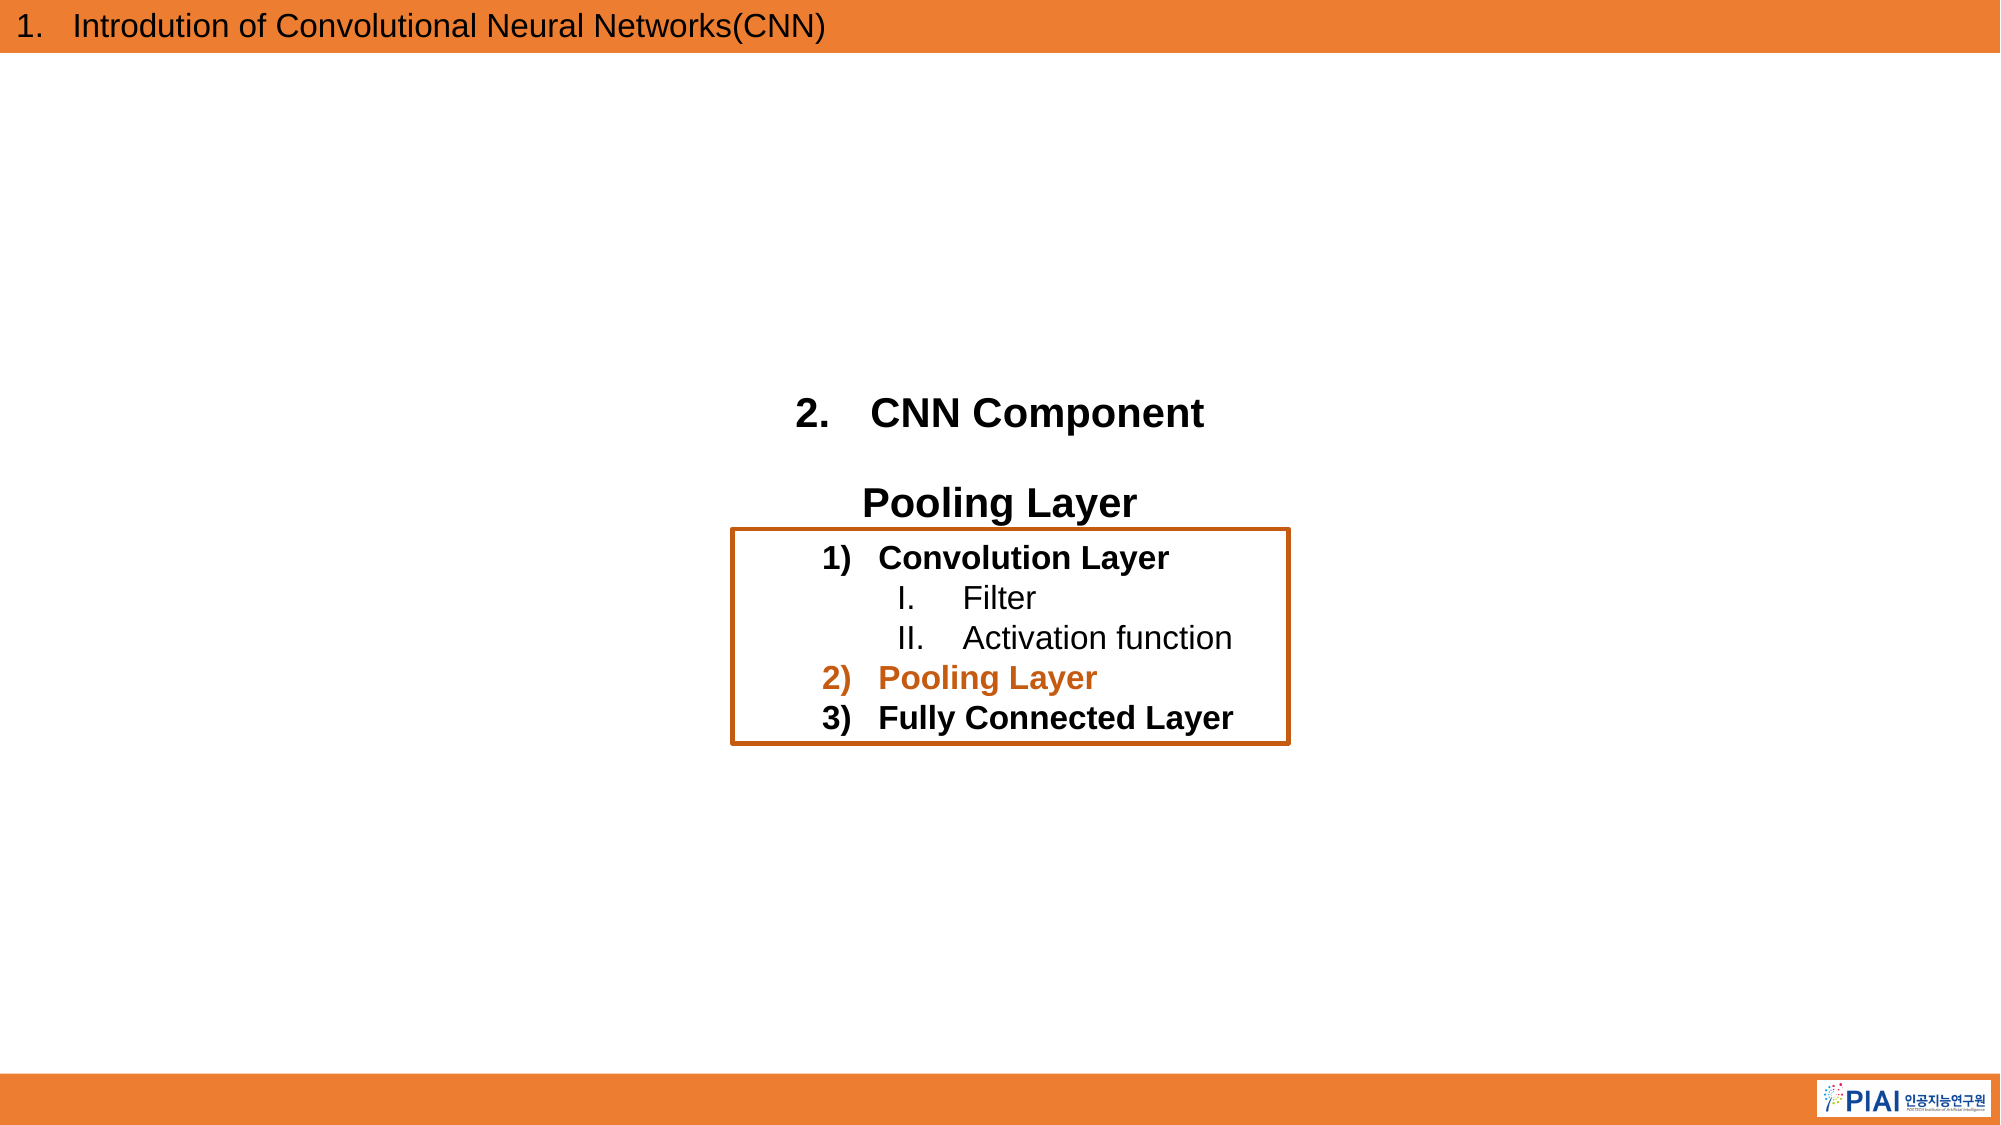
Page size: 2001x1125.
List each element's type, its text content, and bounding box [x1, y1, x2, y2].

text_box [0, 0, 2000, 54]
text_box [0, 1073, 2000, 1125]
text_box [586, 385, 1414, 747]
text_box Introdution of Convolutional Neural Networks(CNN) [1, 0, 848, 52]
slide_number 24 [137, 1055, 588, 1115]
picture [1817, 1080, 1991, 1117]
